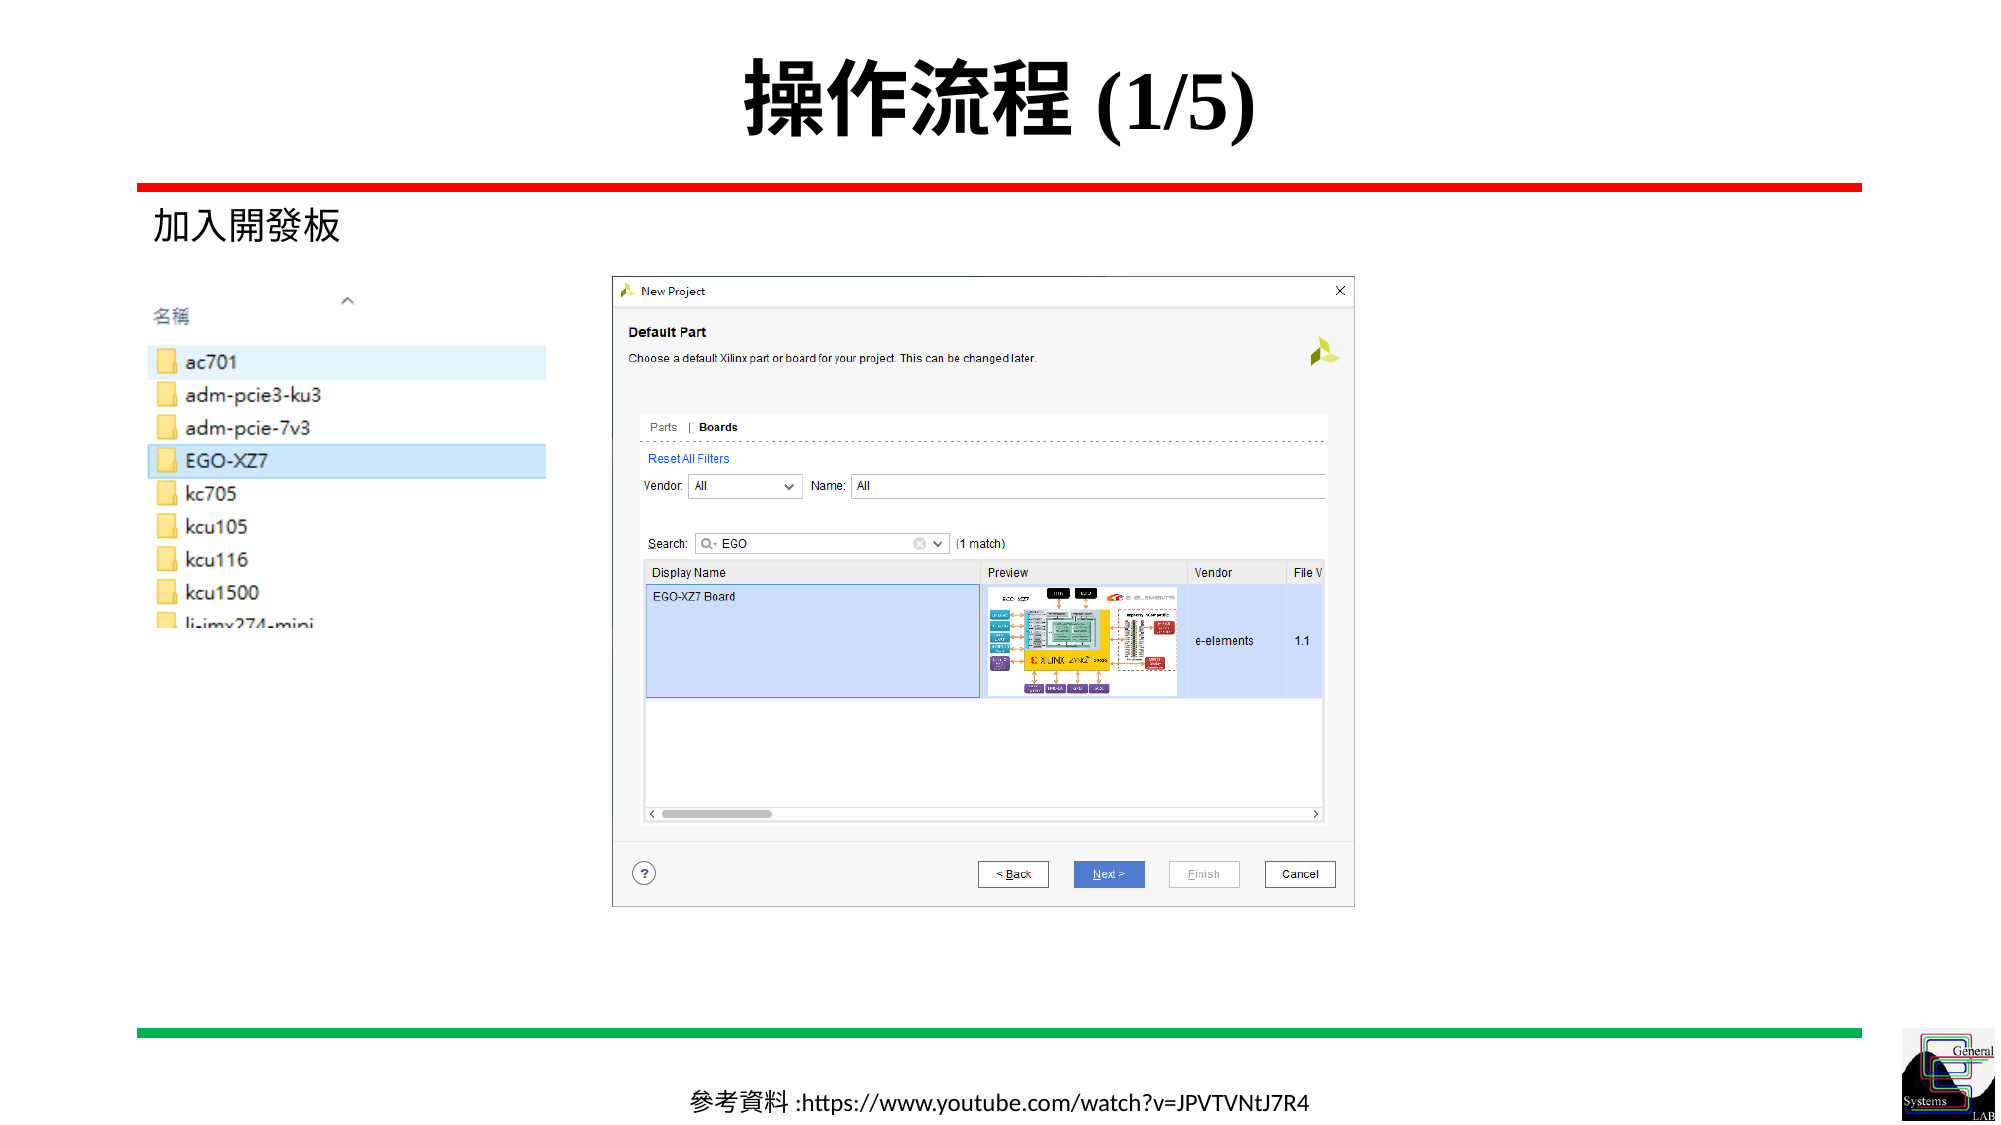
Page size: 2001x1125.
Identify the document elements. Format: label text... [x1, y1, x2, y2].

picture [1902, 1028, 1995, 1121]
text_box 加入開發板 [138, 194, 356, 255]
picture [137, 297, 546, 628]
text_box [137, 197, 1863, 1024]
text_box 參考資料:https://www.youtube.com/watch?v=JPVTVNtJ7R4 [674, 1079, 1326, 1125]
title 操作流程(1/5) [137, 14, 1863, 155]
picture [612, 276, 1355, 907]
